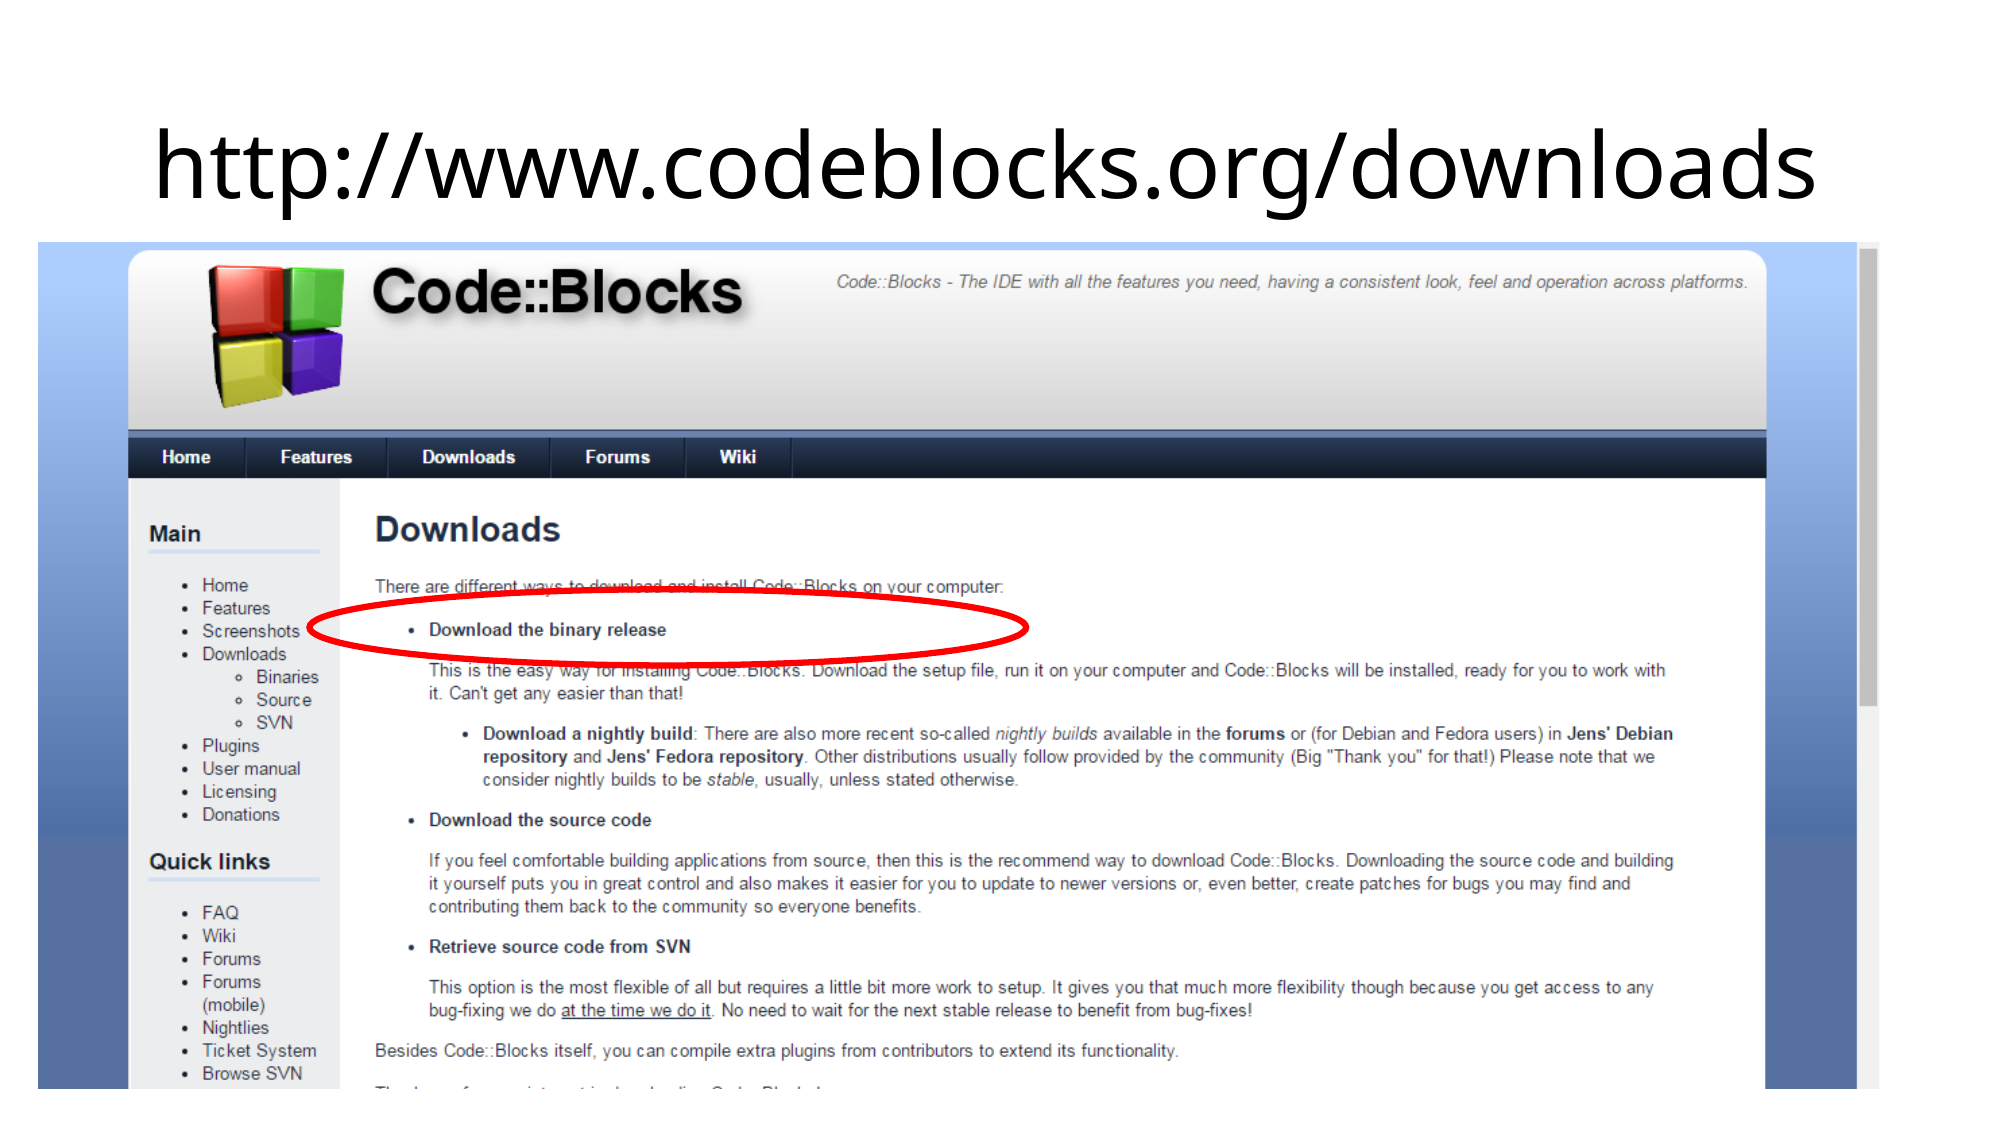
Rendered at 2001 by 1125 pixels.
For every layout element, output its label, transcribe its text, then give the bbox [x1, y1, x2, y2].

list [38, 242, 1880, 1089]
title http://www.codeblocks.org/downloads [137, 59, 1863, 242]
